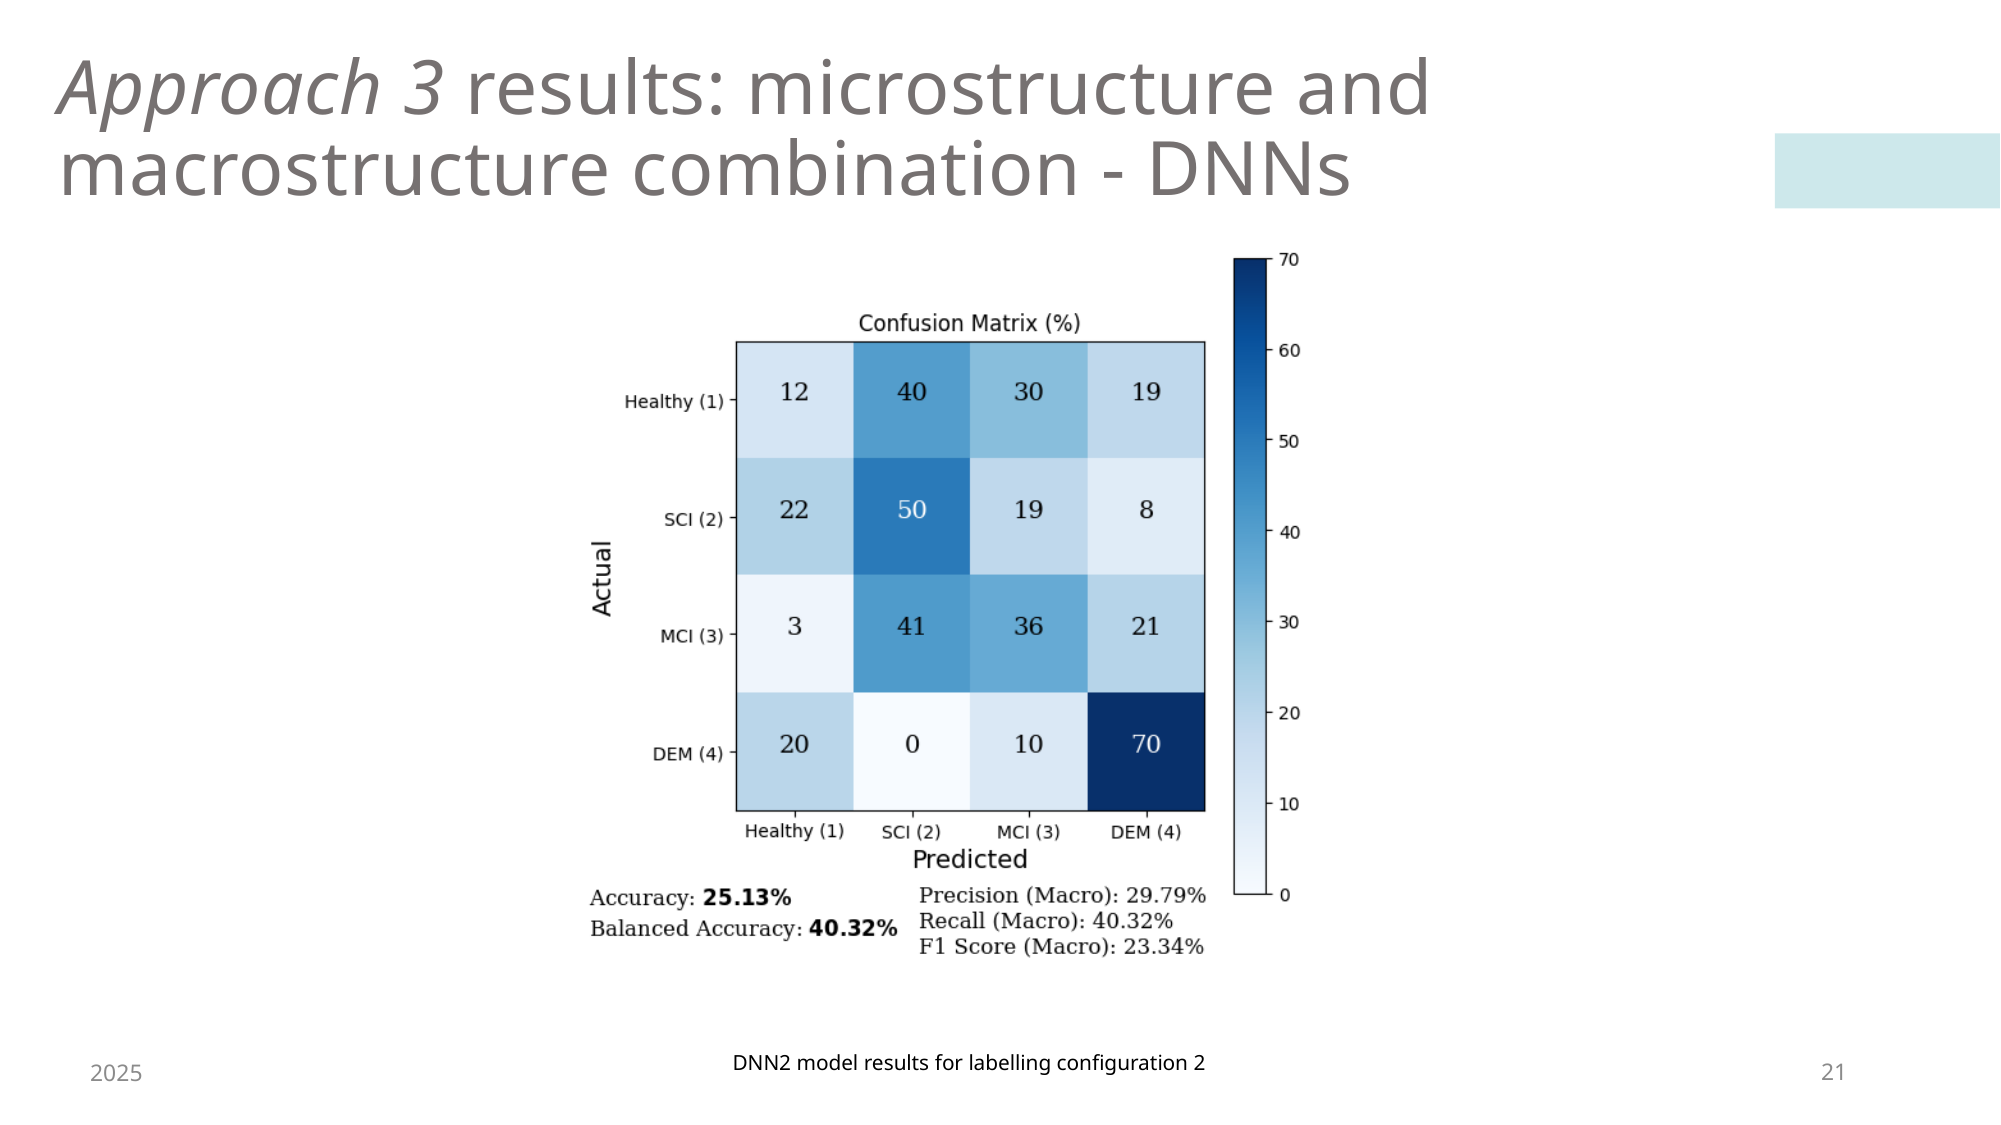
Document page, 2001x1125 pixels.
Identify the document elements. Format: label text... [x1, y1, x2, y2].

title Approach 3 results: microstructure and macrostructure combination - DNNs [43, 22, 1846, 240]
text_box DNN2 model results for labelling configuration 2 [651, 1042, 1286, 1083]
picture [576, 239, 1313, 995]
slide_number 2025 [75, 1042, 525, 1103]
slide_number 21 [1412, 1042, 1863, 1103]
